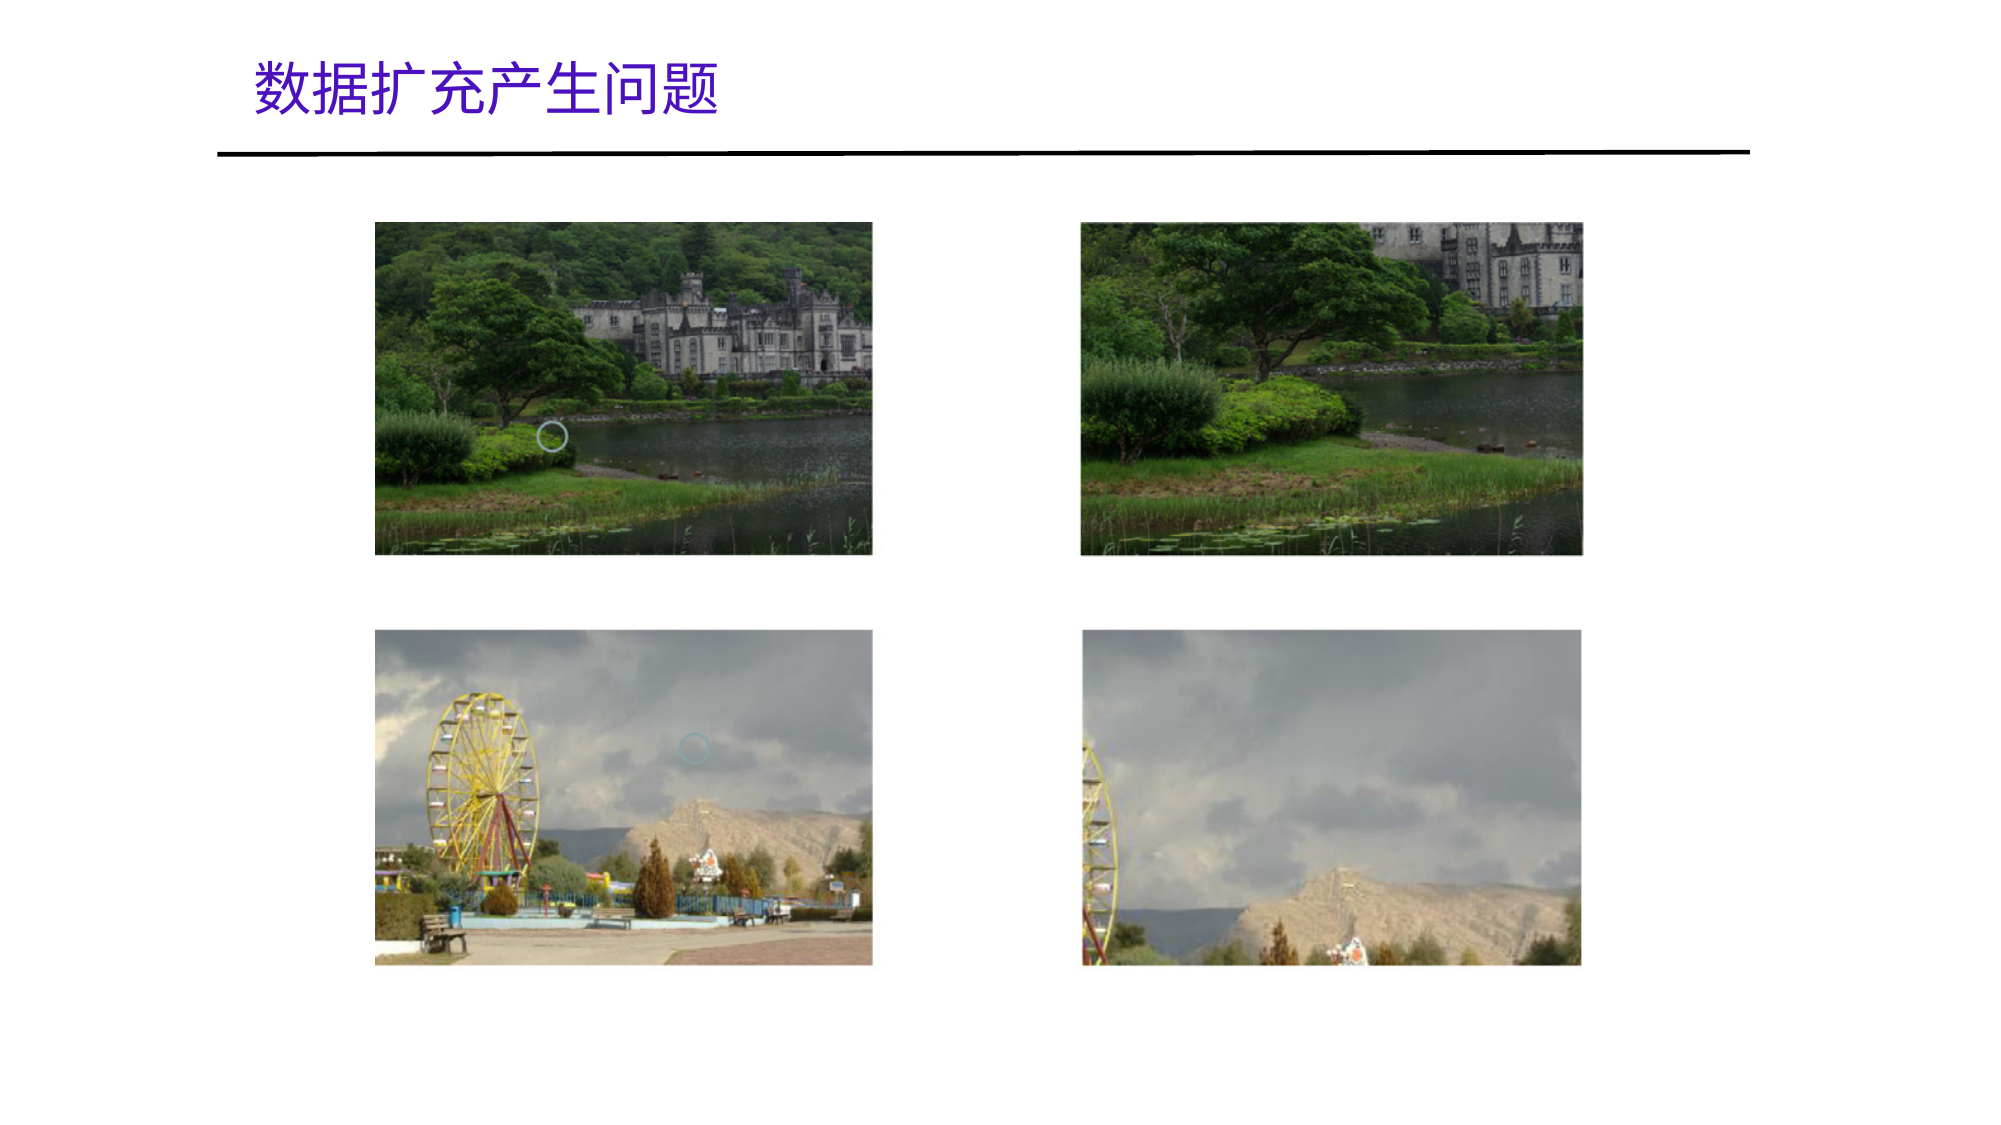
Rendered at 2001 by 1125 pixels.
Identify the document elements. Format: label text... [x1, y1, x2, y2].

text_box 数据扩充产生问题 [238, 45, 1270, 130]
picture [375, 222, 1584, 993]
